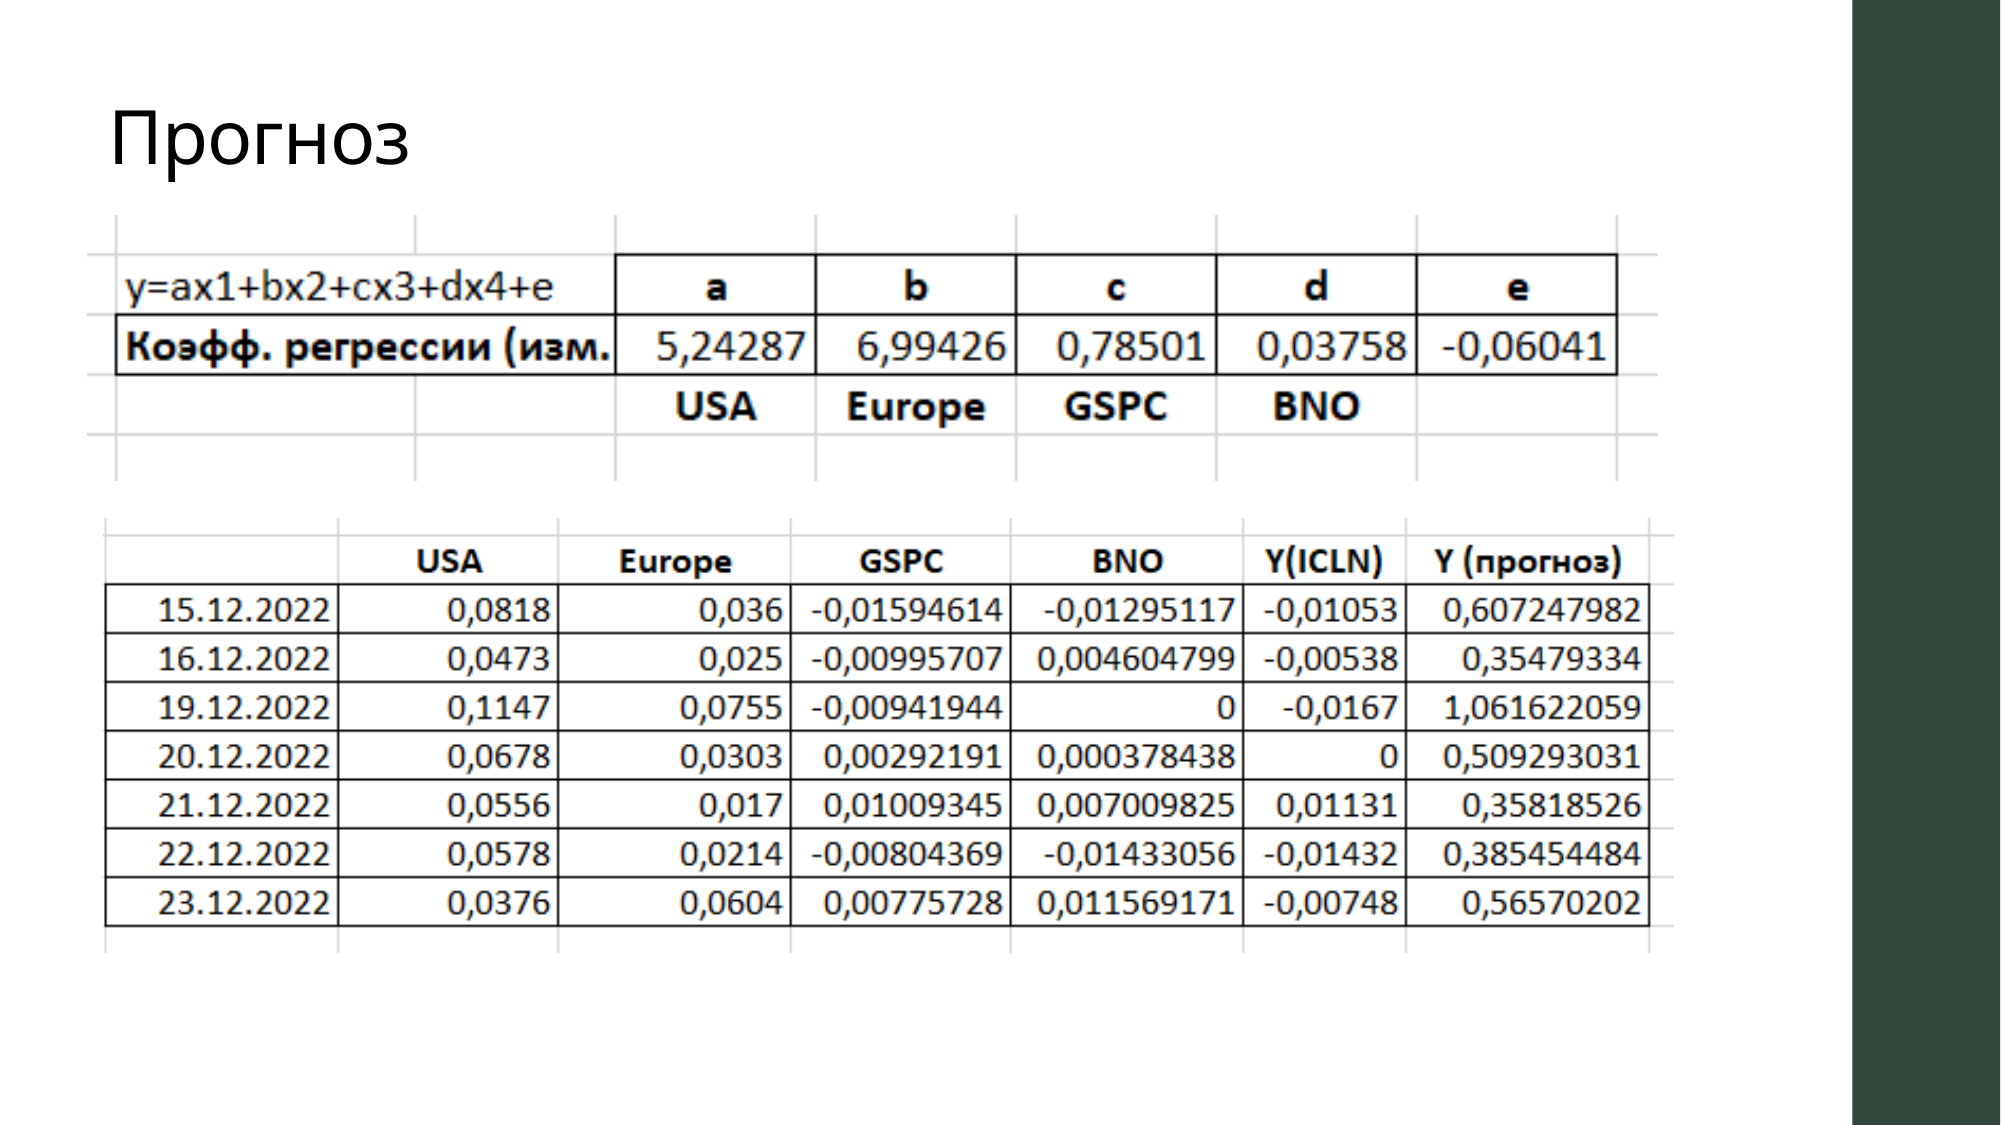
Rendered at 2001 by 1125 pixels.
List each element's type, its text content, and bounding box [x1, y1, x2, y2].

title Прогноз [93, 59, 1684, 189]
picture [103, 518, 1674, 953]
picture [87, 214, 1658, 481]
